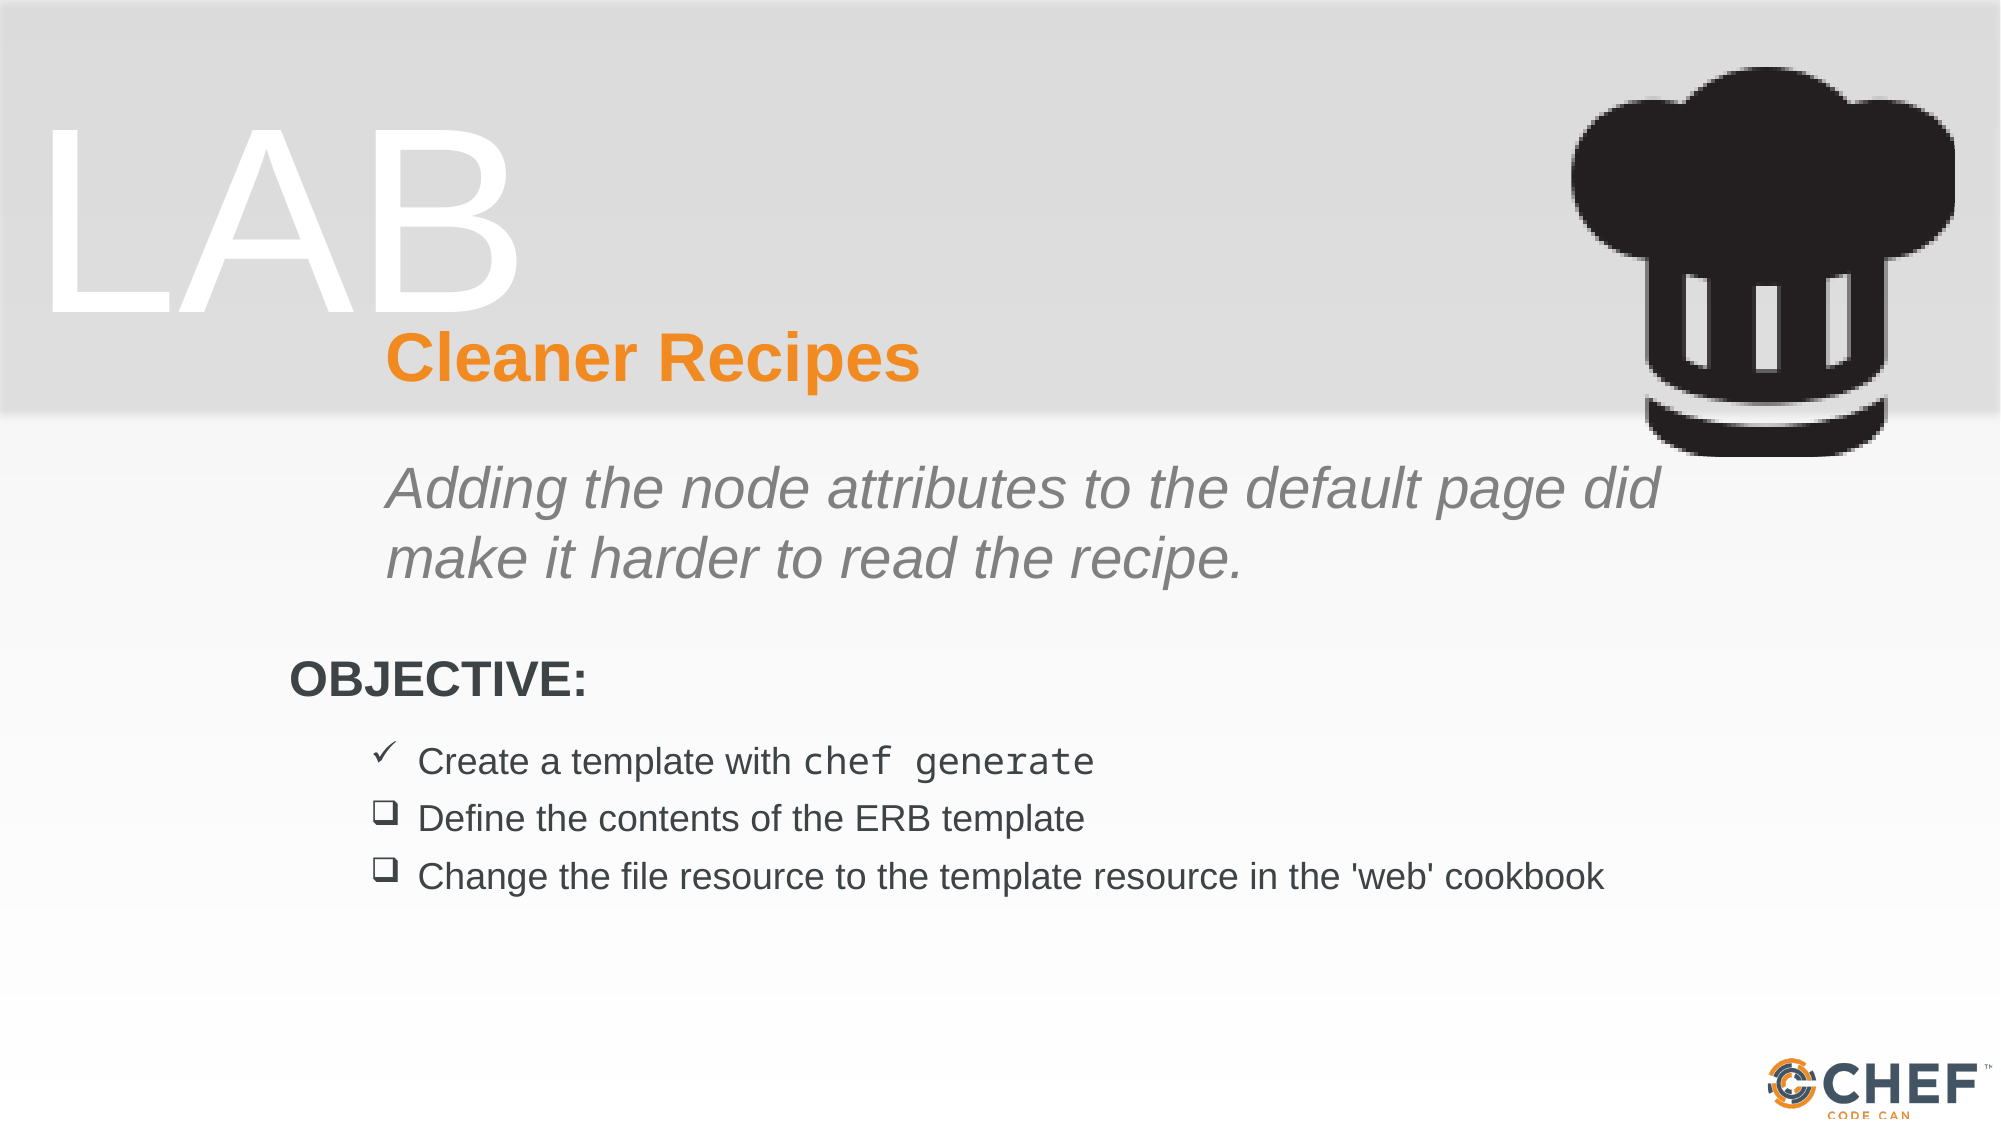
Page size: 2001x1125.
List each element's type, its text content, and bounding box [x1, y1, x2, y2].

list Create a template with chef generate Define the contents of the ERB template Change the file resource to the template resource in the 'web' cookbook [370, 736, 1764, 966]
title Cleaner Recipes [370, 307, 1721, 412]
list Adding the node attributes to the default page did make it harder to read the recipe. [371, 426, 1764, 614]
